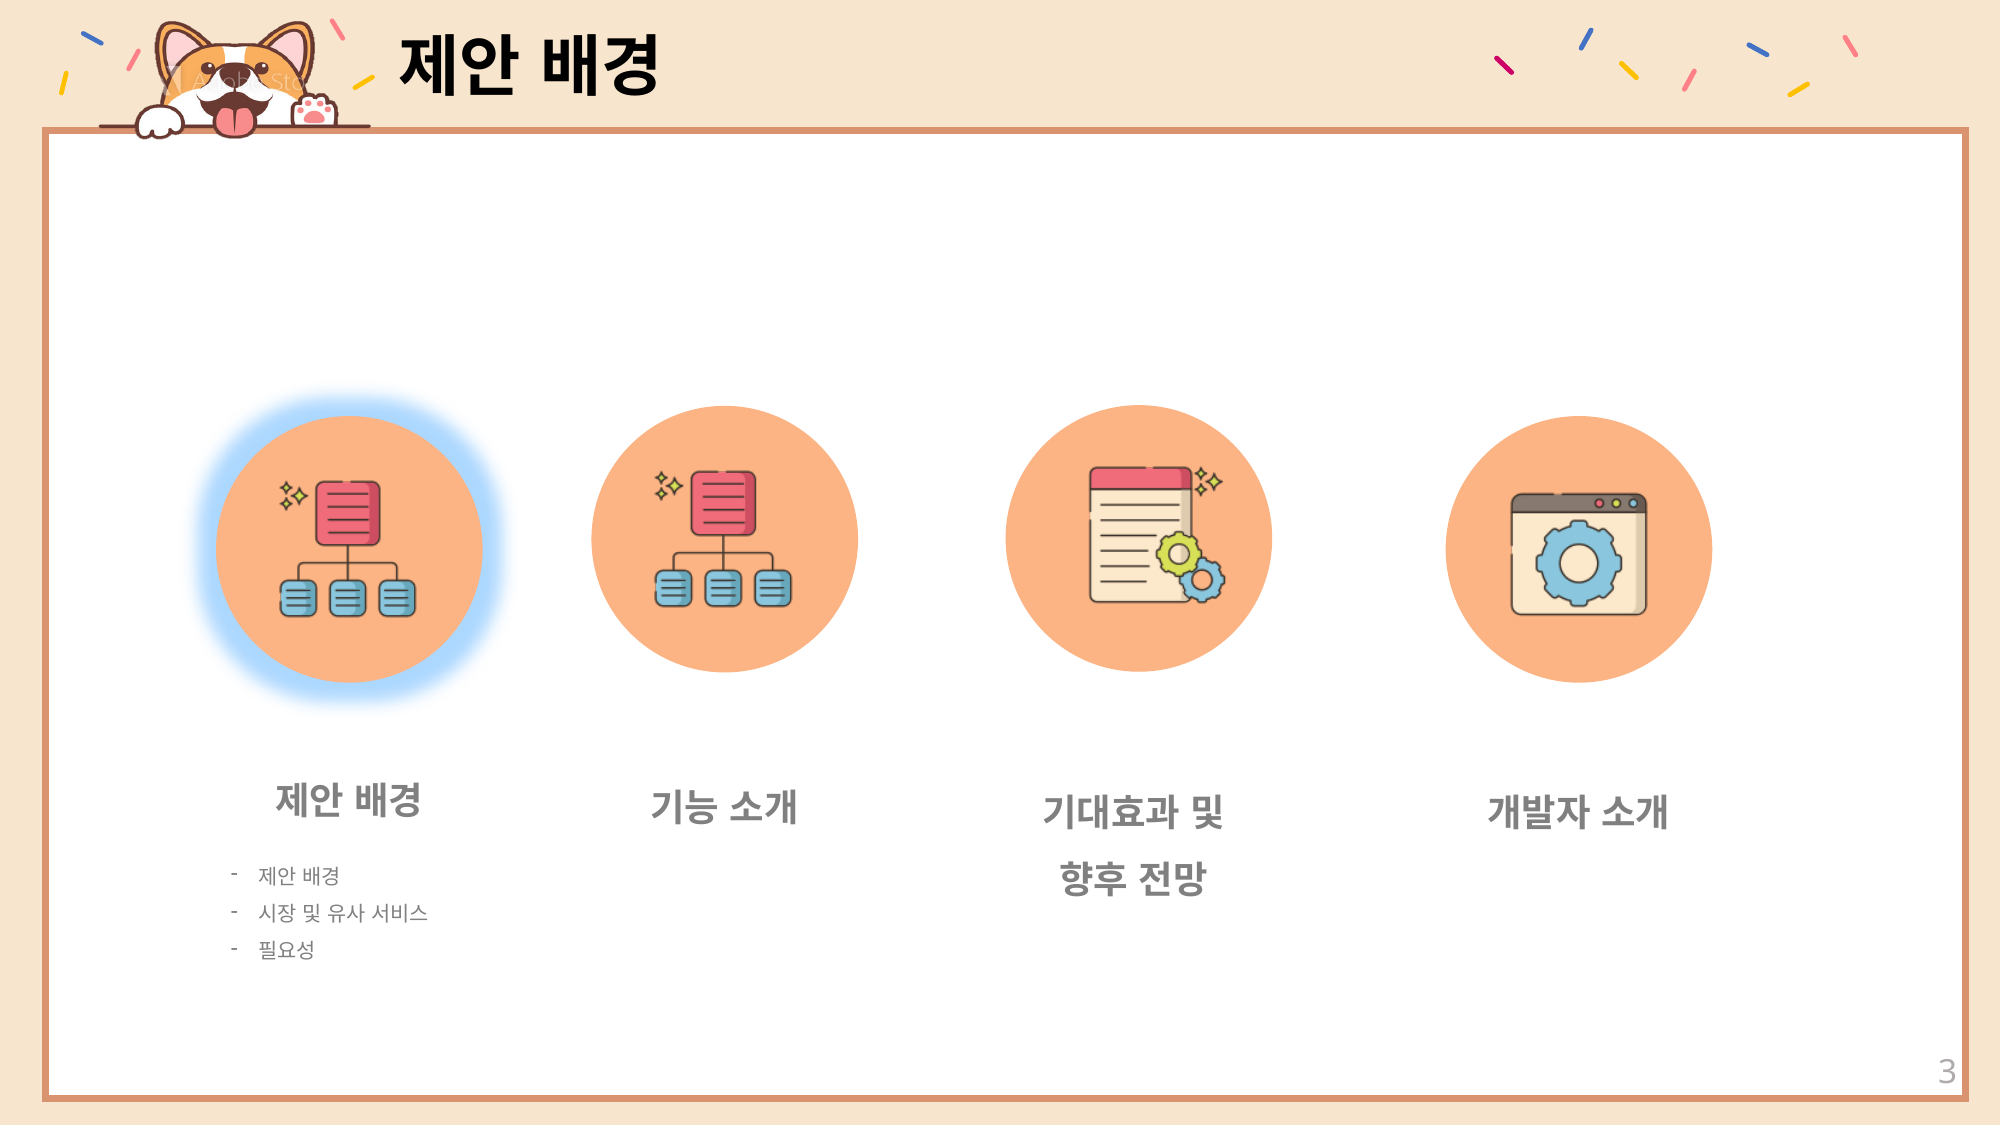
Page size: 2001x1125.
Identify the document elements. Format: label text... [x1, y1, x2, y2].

text_box [44, 130, 1967, 1099]
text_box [591, 405, 859, 673]
picture [78, 0, 391, 214]
text_box 제안 배경 시장 및 유사 서비스 필요성 [216, 843, 483, 971]
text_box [55, 20, 78, 89]
text_box 기능 소개 [591, 754, 859, 837]
text_box 제안 배경 [216, 746, 483, 829]
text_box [1498, 33, 1856, 95]
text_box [1445, 416, 1713, 683]
text_box 기대효과 및 향후 전망 [1005, 758, 1273, 909]
text_box 개발자 소개 [1445, 758, 1713, 841]
text_box 제안 배경 [390, 16, 1464, 112]
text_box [1005, 405, 1273, 672]
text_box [215, 416, 483, 683]
text_box 3 [1923, 1042, 1966, 1098]
